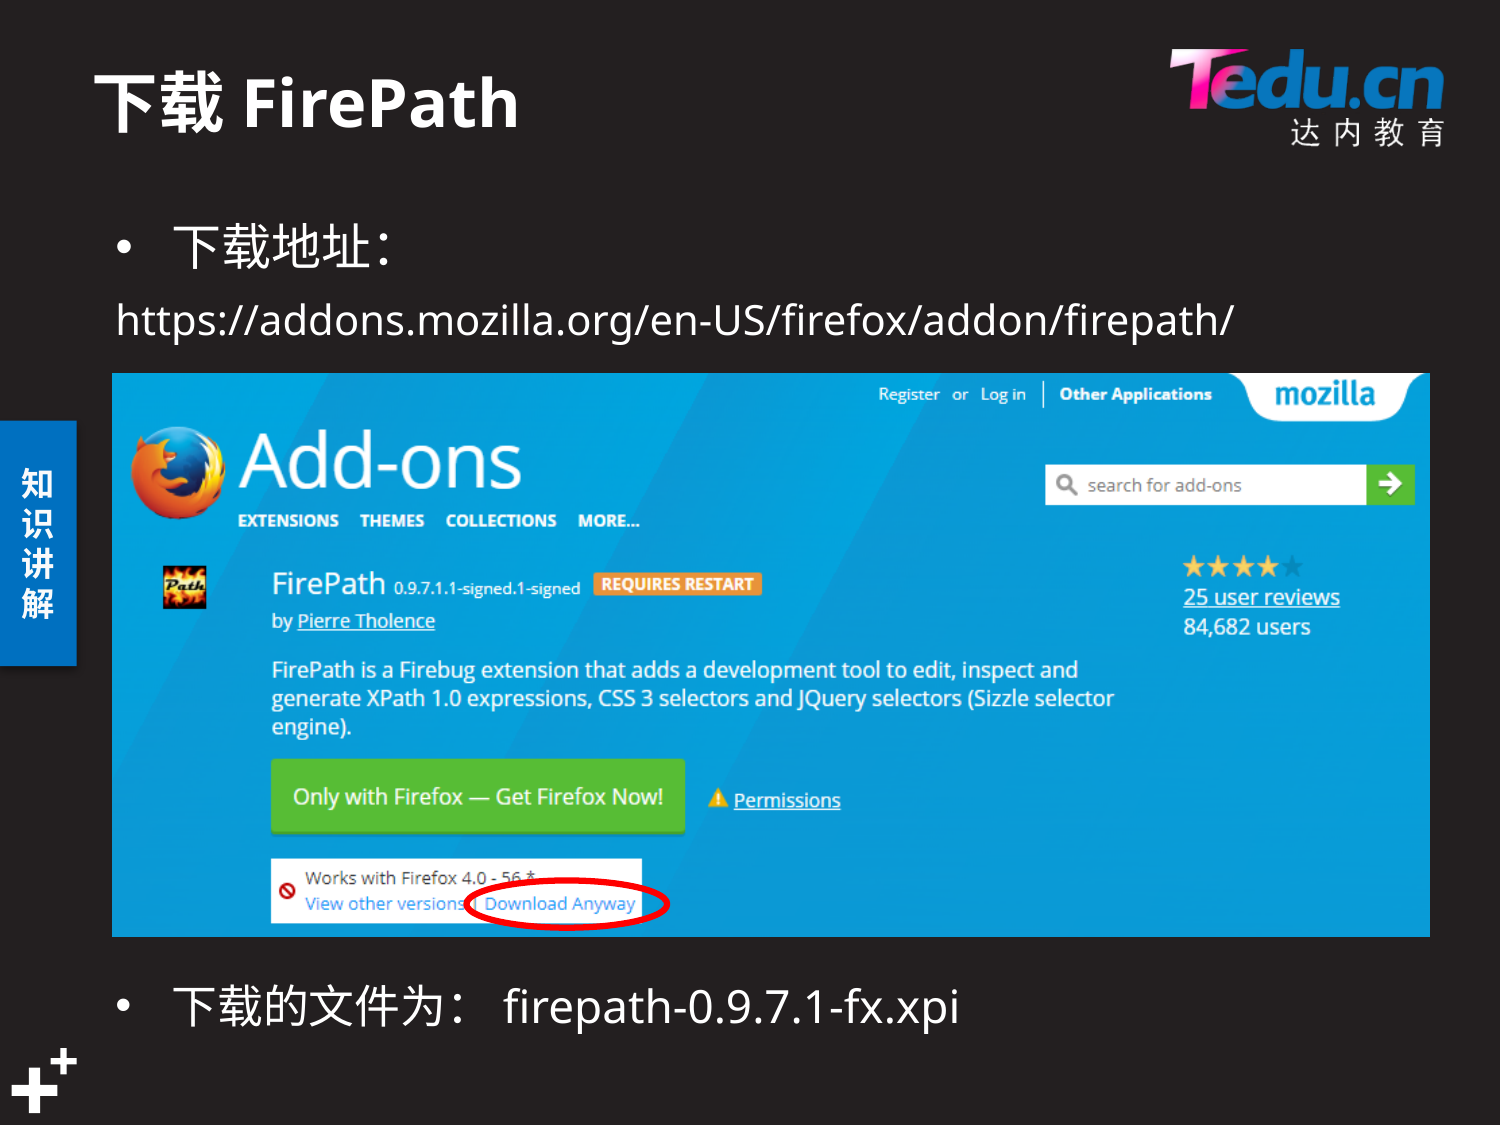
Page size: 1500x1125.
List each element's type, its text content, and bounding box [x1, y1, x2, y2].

picture [914, 692, 930, 706]
picture [447, 515, 455, 526]
picture [1208, 556, 1228, 576]
picture [329, 723, 339, 734]
picture [427, 661, 462, 677]
picture [688, 693, 717, 706]
picture [756, 694, 766, 706]
picture [409, 582, 416, 594]
picture [1036, 694, 1056, 706]
picture [1216, 593, 1249, 607]
picture [463, 584, 505, 598]
picture [422, 582, 430, 587]
picture [642, 690, 652, 706]
picture [552, 694, 586, 706]
picture [311, 662, 322, 677]
picture [806, 690, 845, 710]
picture [323, 666, 333, 677]
picture [953, 392, 968, 399]
picture [437, 582, 441, 594]
picture [434, 690, 439, 706]
picture [361, 515, 424, 526]
picture [1184, 555, 1203, 576]
picture [527, 582, 580, 598]
picture [704, 661, 714, 677]
picture [599, 690, 623, 706]
picture [334, 430, 370, 488]
picture [645, 661, 679, 677]
picture [873, 689, 898, 706]
picture [273, 694, 283, 711]
picture [1271, 623, 1290, 634]
picture [358, 574, 368, 594]
picture [351, 694, 361, 706]
picture [968, 690, 973, 710]
picture [308, 578, 322, 594]
picture [660, 689, 685, 706]
picture [426, 617, 435, 627]
picture [378, 465, 397, 471]
picture [817, 663, 836, 677]
picture [342, 692, 349, 706]
picture [1294, 623, 1311, 634]
picture [1046, 465, 1414, 505]
picture [249, 515, 338, 526]
picture [406, 617, 424, 627]
picture [914, 661, 937, 677]
picture [976, 690, 1000, 706]
picture [383, 666, 392, 677]
picture [343, 578, 356, 594]
picture [335, 661, 354, 677]
picture [164, 567, 206, 608]
picture [1214, 619, 1238, 634]
picture [394, 694, 403, 706]
picture [734, 793, 840, 810]
picture [1258, 623, 1268, 634]
picture [945, 694, 961, 706]
picture [401, 662, 415, 677]
picture [402, 446, 440, 488]
picture [1061, 388, 1089, 399]
picture [843, 663, 849, 677]
picture [1229, 373, 1424, 421]
title 下载FirePath [76, 42, 1188, 160]
picture [513, 666, 523, 677]
picture [491, 446, 520, 488]
picture [526, 666, 536, 677]
picture [1019, 694, 1029, 706]
picture [457, 515, 556, 526]
picture [990, 392, 1008, 403]
picture [1092, 392, 1107, 399]
picture [368, 690, 379, 706]
picture [594, 573, 762, 595]
picture [1054, 661, 1077, 677]
picture [1013, 389, 1025, 399]
picture [718, 661, 755, 677]
picture [289, 430, 326, 488]
picture [1185, 619, 1208, 634]
picture [450, 690, 461, 706]
picture [273, 723, 283, 734]
picture [493, 694, 512, 711]
picture [1108, 694, 1114, 706]
picture [273, 614, 292, 632]
picture [718, 694, 748, 706]
picture [326, 573, 339, 594]
picture [505, 583, 511, 594]
picture [970, 663, 1034, 683]
picture [940, 662, 950, 677]
picture [931, 694, 942, 706]
picture [482, 666, 492, 677]
picture [632, 666, 642, 677]
picture [297, 578, 307, 594]
picture [464, 666, 474, 683]
picture [300, 615, 308, 627]
picture [405, 689, 424, 706]
picture [887, 663, 894, 677]
picture [514, 694, 544, 706]
picture [1059, 689, 1073, 706]
picture [495, 664, 512, 677]
picture [798, 690, 803, 710]
picture [1003, 689, 1015, 706]
picture [579, 515, 625, 526]
picture [239, 434, 287, 487]
picture [131, 427, 225, 519]
picture [687, 666, 696, 677]
picture [316, 723, 326, 734]
text_box 下载的文件为：firepath-0.9.7.1-fx.xpi [100, 958, 1436, 1040]
picture [1252, 593, 1258, 604]
picture [1234, 555, 1253, 576]
picture [1094, 694, 1104, 706]
picture [772, 666, 782, 683]
picture [468, 694, 489, 706]
picture [901, 694, 911, 706]
picture [418, 666, 424, 677]
picture [758, 666, 769, 677]
picture [290, 666, 308, 677]
picture [1258, 556, 1277, 576]
picture [371, 572, 384, 594]
picture [926, 392, 940, 399]
picture [239, 515, 246, 526]
picture [849, 694, 866, 711]
picture [519, 582, 523, 594]
picture [619, 663, 625, 677]
picture [625, 690, 635, 706]
picture [274, 662, 287, 677]
picture [342, 719, 346, 738]
picture [1112, 388, 1212, 403]
picture [367, 613, 403, 627]
picture [864, 661, 879, 677]
picture [769, 689, 791, 706]
list 下载地址： https://addons.mozilla.org/en-US/firefox/addon/firepath/ [100, 196, 1500, 440]
picture [1157, 35, 1459, 162]
picture [286, 723, 308, 739]
picture [285, 694, 307, 706]
picture [341, 617, 350, 627]
picture [785, 666, 814, 677]
picture [539, 662, 552, 677]
picture [709, 789, 728, 807]
picture [271, 759, 685, 834]
picture [1240, 619, 1250, 634]
picture [555, 666, 578, 677]
picture [382, 690, 392, 706]
picture [1266, 589, 1339, 607]
picture [1041, 666, 1050, 677]
picture [1075, 692, 1092, 706]
picture [850, 666, 861, 677]
picture [1185, 589, 1207, 607]
picture [880, 388, 924, 403]
picture [274, 572, 292, 594]
picture [896, 666, 906, 677]
picture [586, 661, 616, 677]
picture [315, 617, 339, 627]
picture [271, 859, 670, 930]
picture [311, 694, 341, 706]
picture [448, 446, 484, 487]
picture [363, 662, 376, 677]
